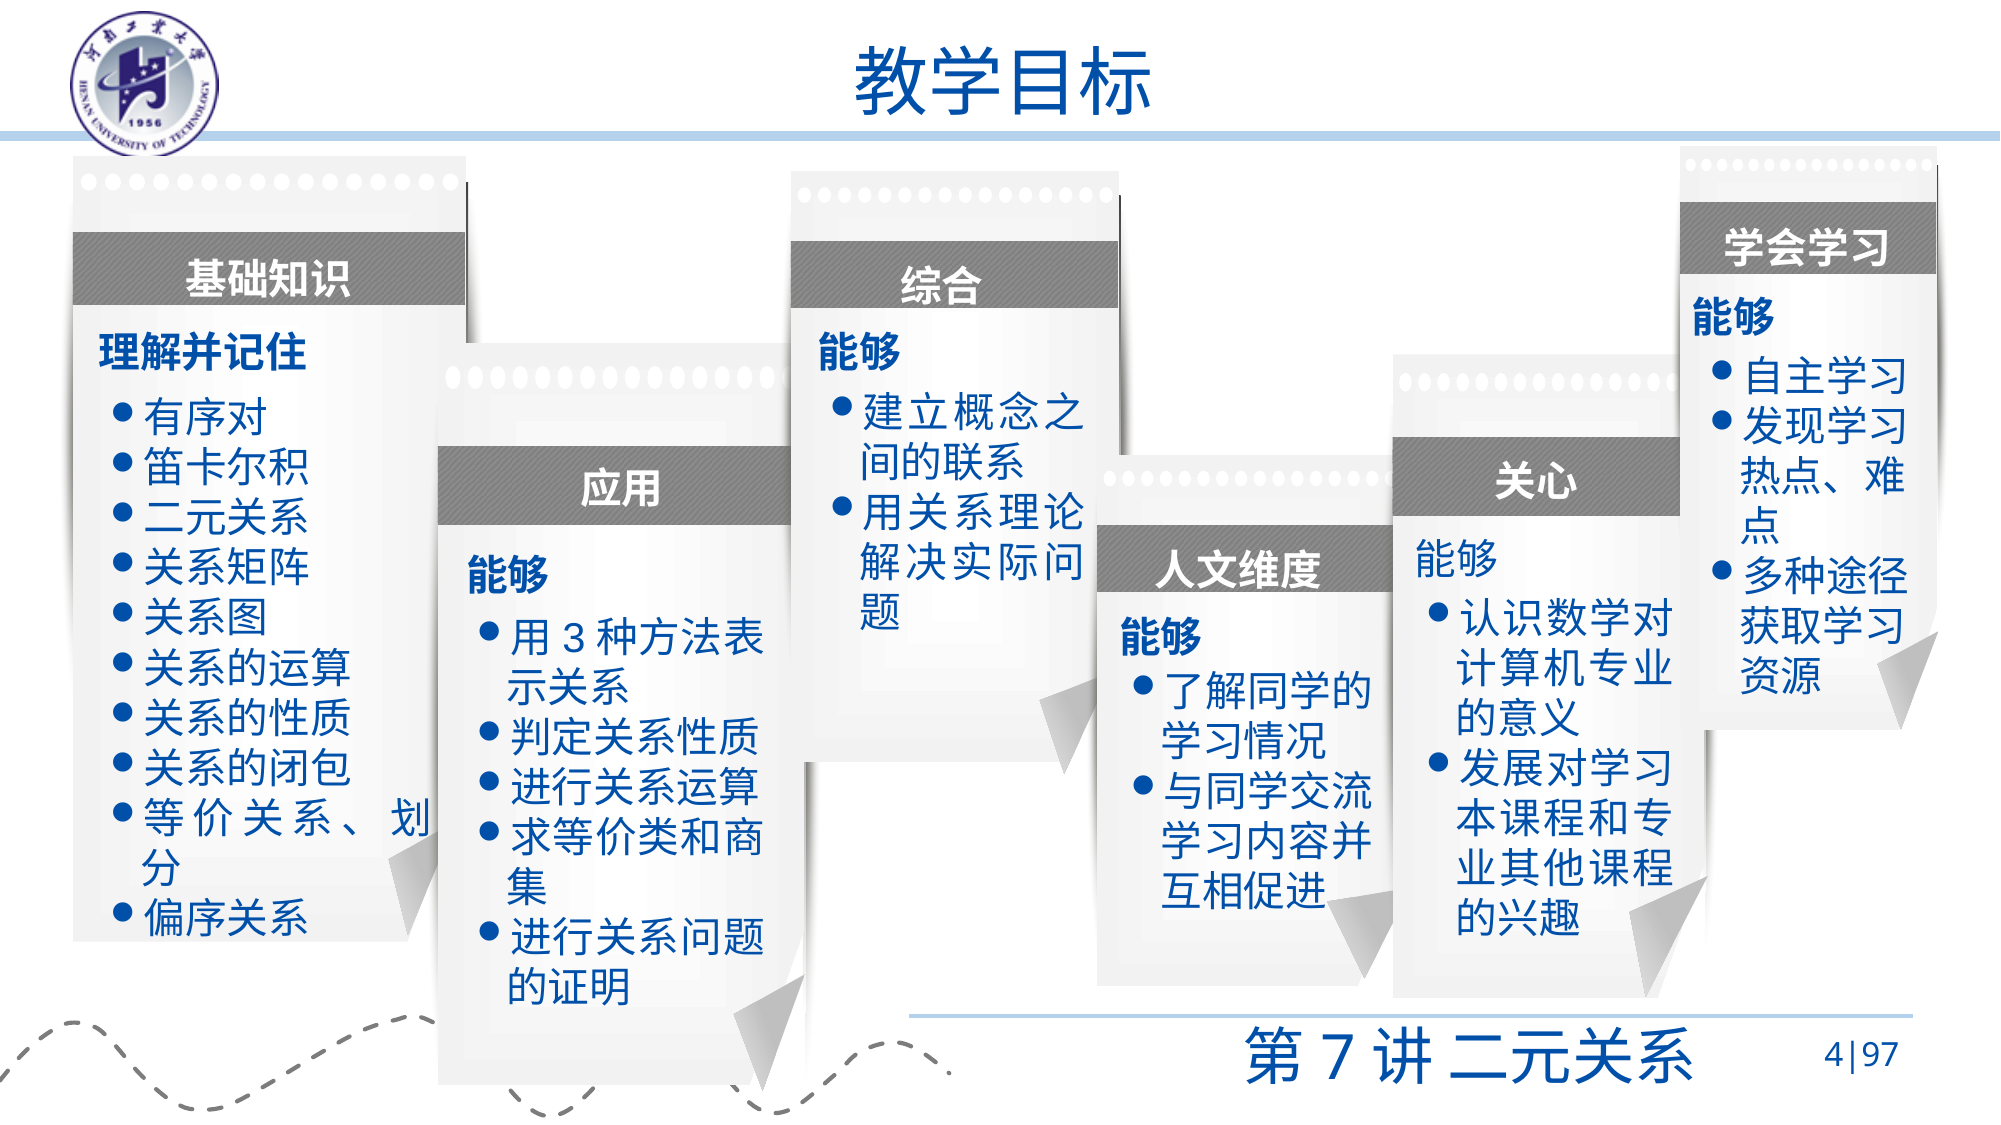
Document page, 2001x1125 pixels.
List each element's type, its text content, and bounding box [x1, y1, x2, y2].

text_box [779, 171, 1135, 768]
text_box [1381, 354, 1719, 998]
list 第7讲 二元关系 [948, 1009, 1713, 1101]
slide_number 4|97 [1756, 1025, 1915, 1086]
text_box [1671, 145, 1949, 731]
title 教学目标 [236, 36, 1772, 134]
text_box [58, 156, 485, 942]
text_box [1086, 454, 1381, 987]
picture [70, 11, 219, 156]
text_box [425, 342, 821, 1086]
